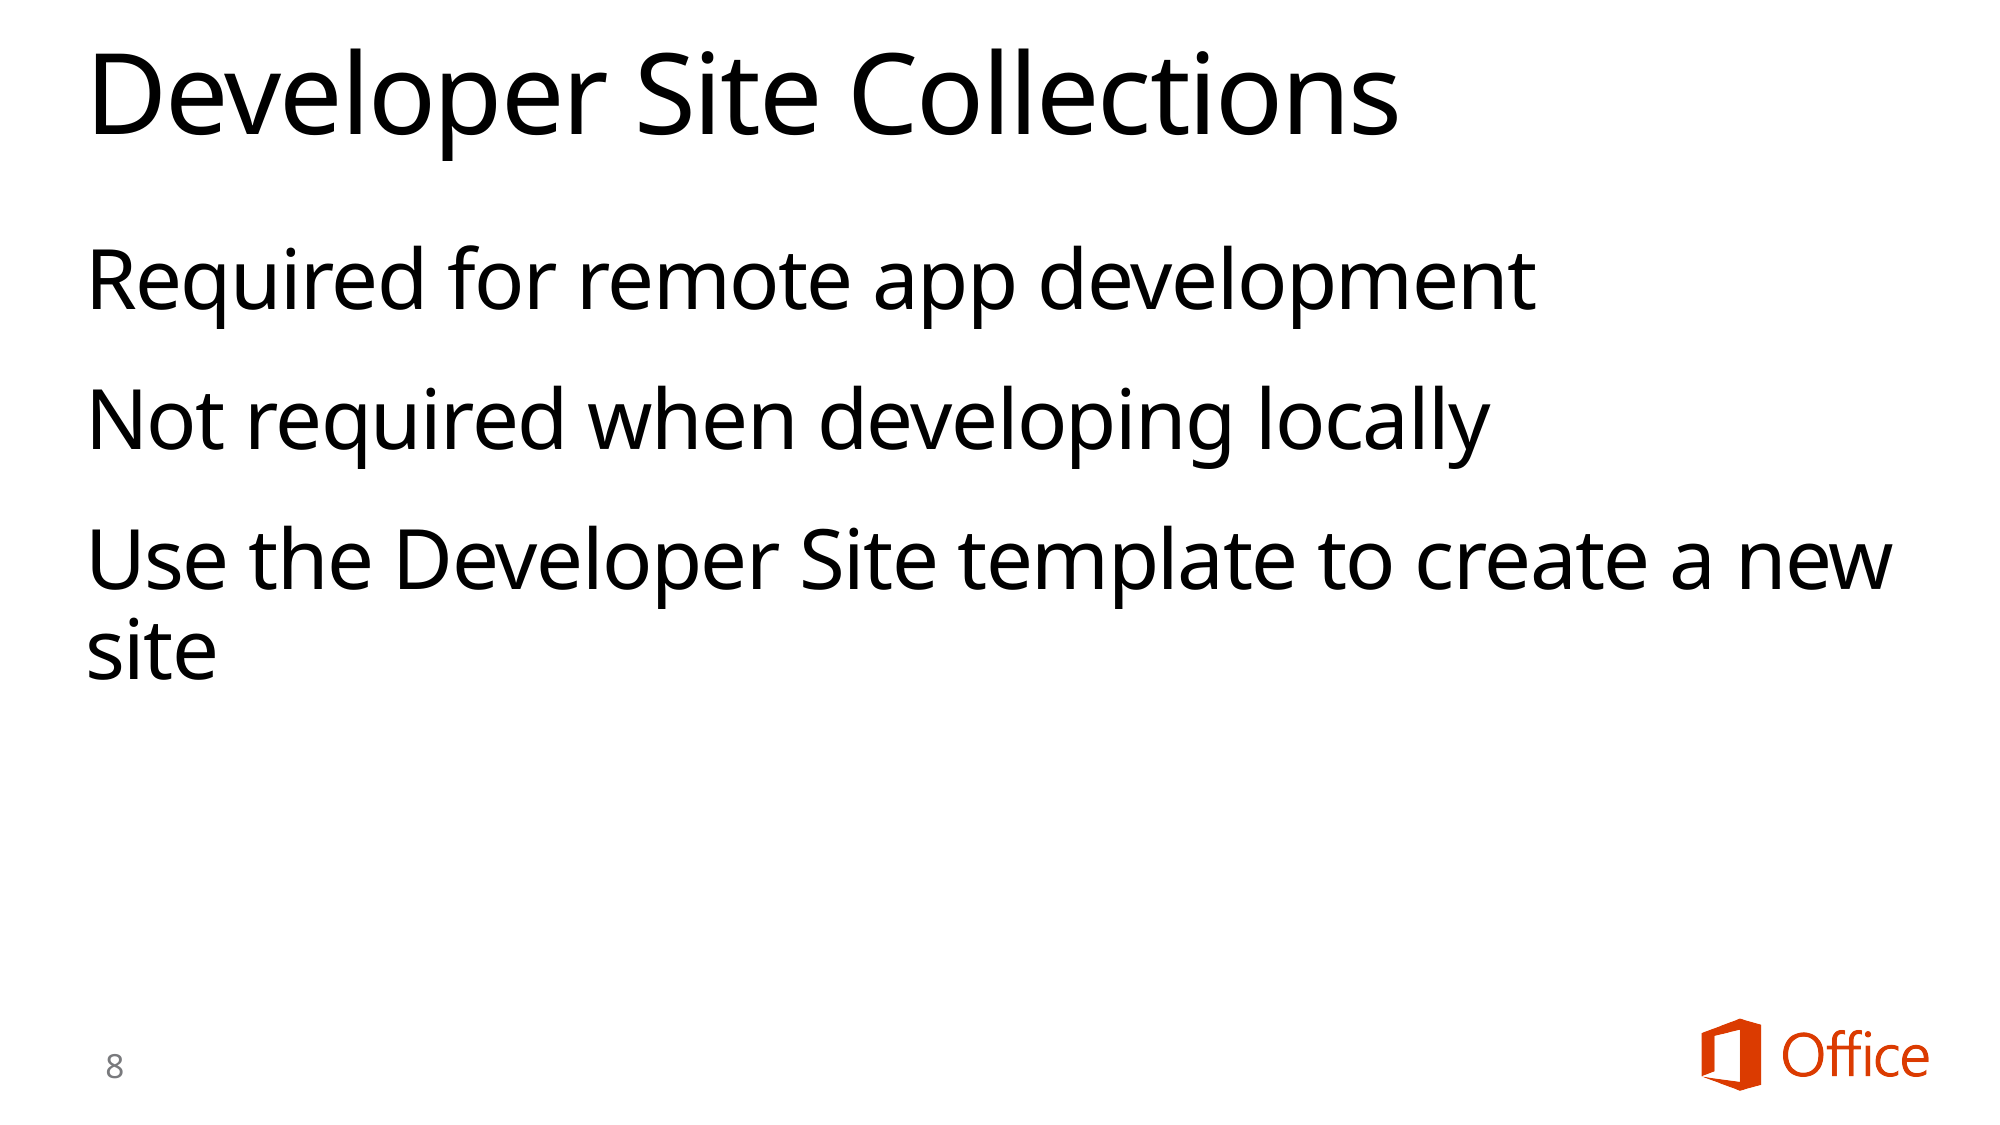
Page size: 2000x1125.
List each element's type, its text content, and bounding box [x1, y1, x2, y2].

title Developer Site Collections [85, 37, 1914, 161]
list Required for remote app development Not required when developing locally Use the Developer Site template to create a new site [85, 237, 1914, 1017]
slide_number 8 [85, 1049, 178, 1086]
picture [1670, 987, 1960, 1122]
